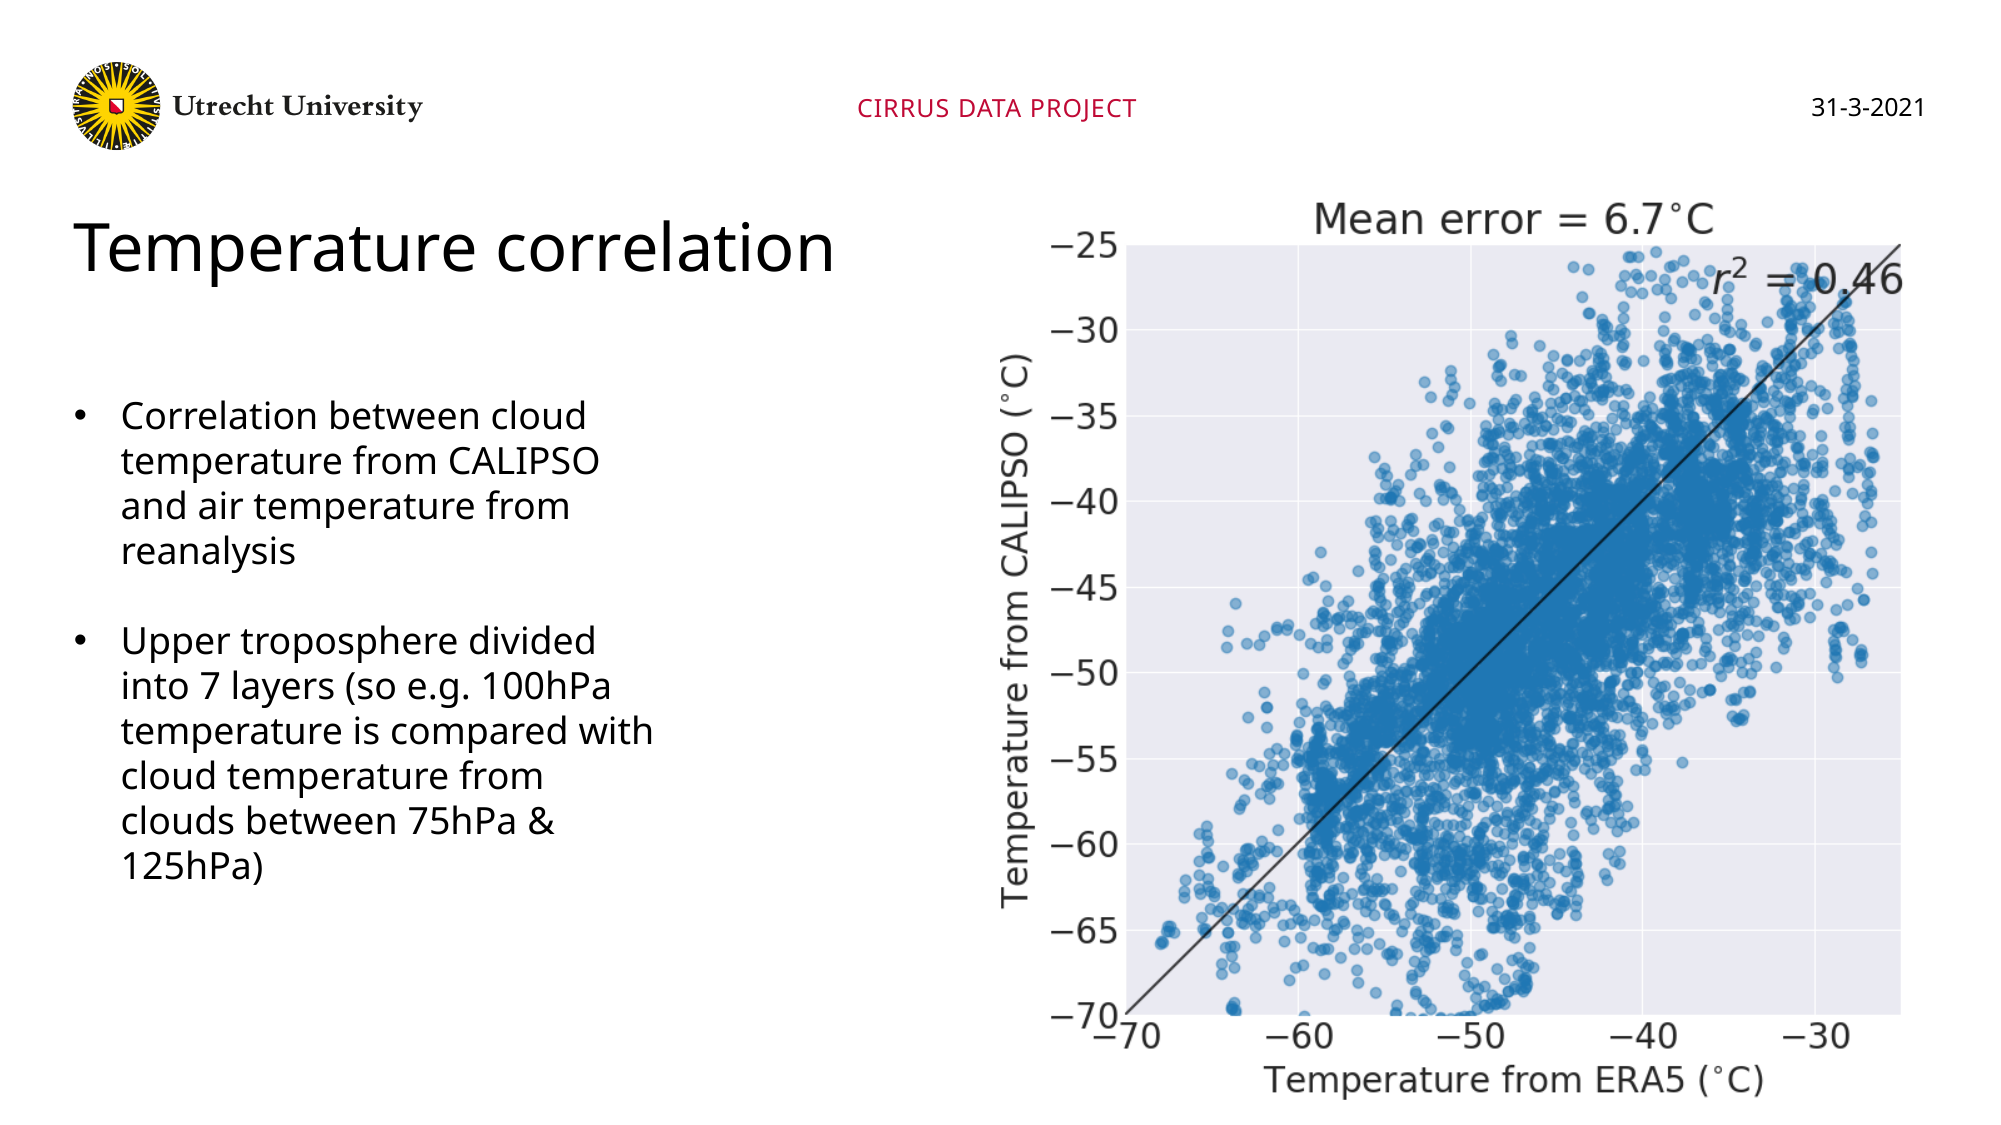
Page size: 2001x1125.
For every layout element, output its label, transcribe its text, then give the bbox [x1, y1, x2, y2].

text_box Correlation between cloud temperature from CALIPSO and air temperature from reanalysis Upper troposphere divided into 7 layers (so e.g. 100hPa temperature is compared with cloud temperature from clouds between 75hPa & 125hPa) [73, 392, 669, 933]
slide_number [1638, 84, 1942, 120]
picture [0, 0, 526, 208]
picture [999, 124, 2001, 1125]
list Cirrus data project [423, 82, 1572, 120]
text_box Temperature correlation [73, 205, 994, 286]
